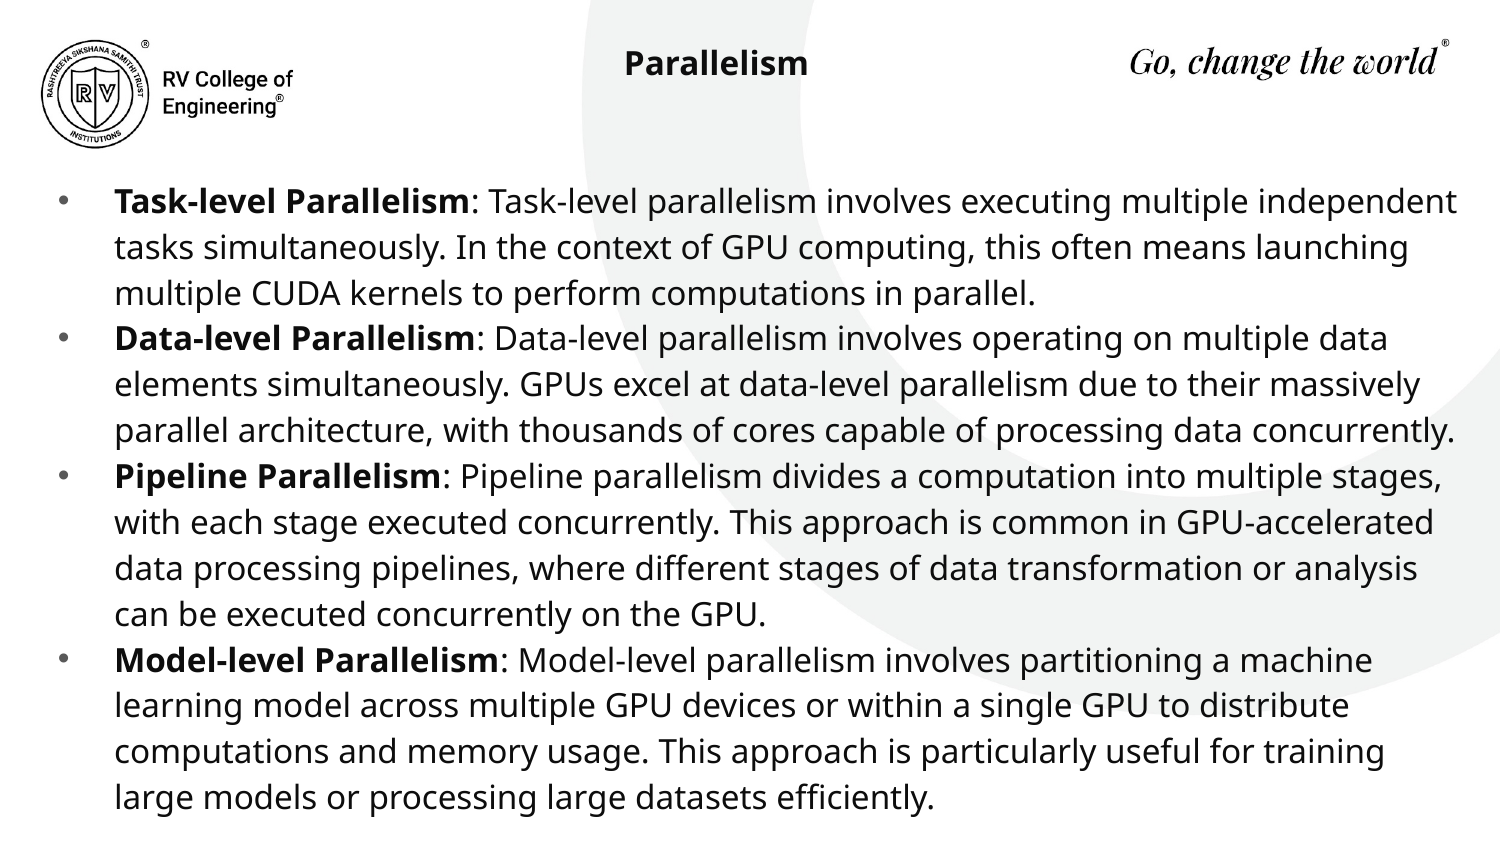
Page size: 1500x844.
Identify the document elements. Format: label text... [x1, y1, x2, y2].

list Task-level Parallelism: Task-level parallelism involves executing multiple independent tasks simultaneously. In the context of GPU computing, this often means launching multiple CUDA kernels to perform computations in parallel. Data-level Parallelism: Data-level parallelism involves operating on multiple data elements simultaneously. GPUs excel at data-level parallelism due to their massively parallel architecture, with thousands of cores capable of processing data concurrently. Pipeline Parallelism: Pipeline parallelism divides a computation into multiple stages, with each stage executed concurrently. This approach is common in GPU-accelerated data processing pipelines, where different stages of data transformation or analysis can be executed concurrently on the GPU. Model-level Parallelism: Model-level parallelism involves partitioning a machine learning model across multiple GPU devices or within a single GPU to distribute computations and memory usage. This approach is particularly useful for training large models or processing large datasets efficiently. [24, 158, 1482, 817]
title Parallelism [305, 26, 1128, 158]
picture [0, 0, 1500, 844]
